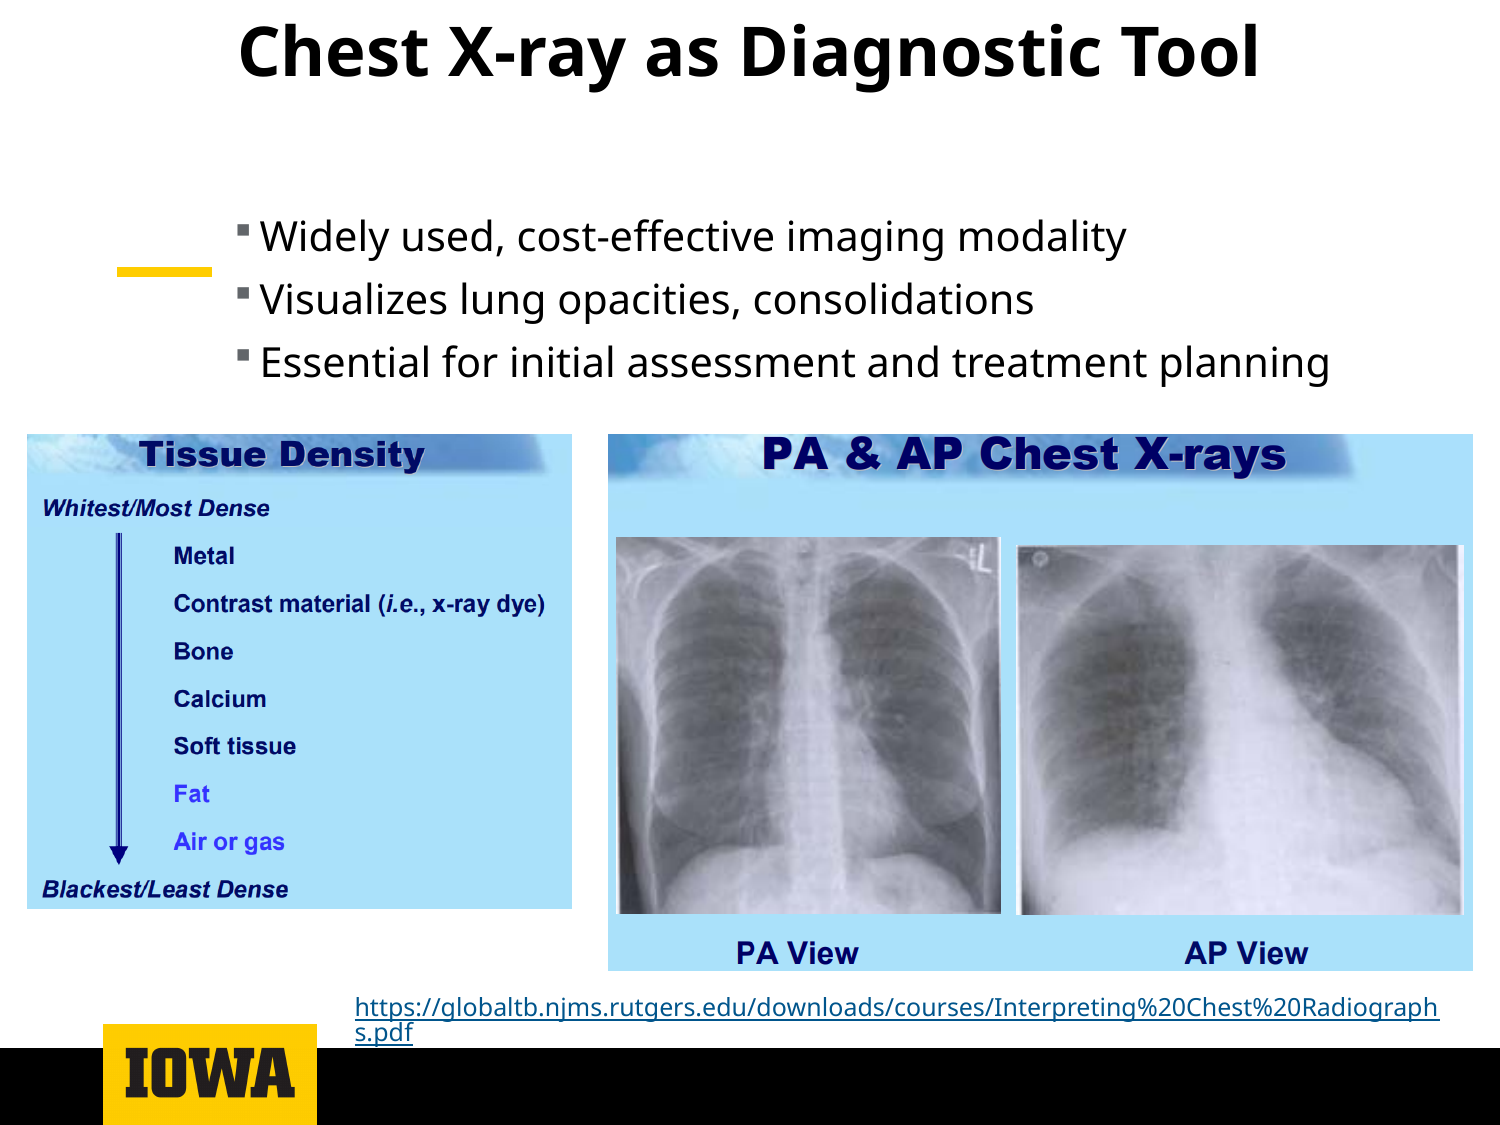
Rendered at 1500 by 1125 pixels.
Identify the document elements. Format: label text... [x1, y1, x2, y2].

text_box https://globaltb.njms.rutgers.edu/downloads/courses/Interpreting%20Chest%20Radiographs.pdf [339, 984, 1461, 1033]
title Chest X-ray as Diagnostic Tool [0, 4, 1500, 105]
picture [103, 1024, 317, 1125]
list Widely used, cost-effective imaging modality Visualizes lung opacities, consolidations Essential for initial assessment and treatment planning [234, 147, 1500, 390]
picture [607, 434, 1473, 971]
picture [27, 434, 572, 909]
